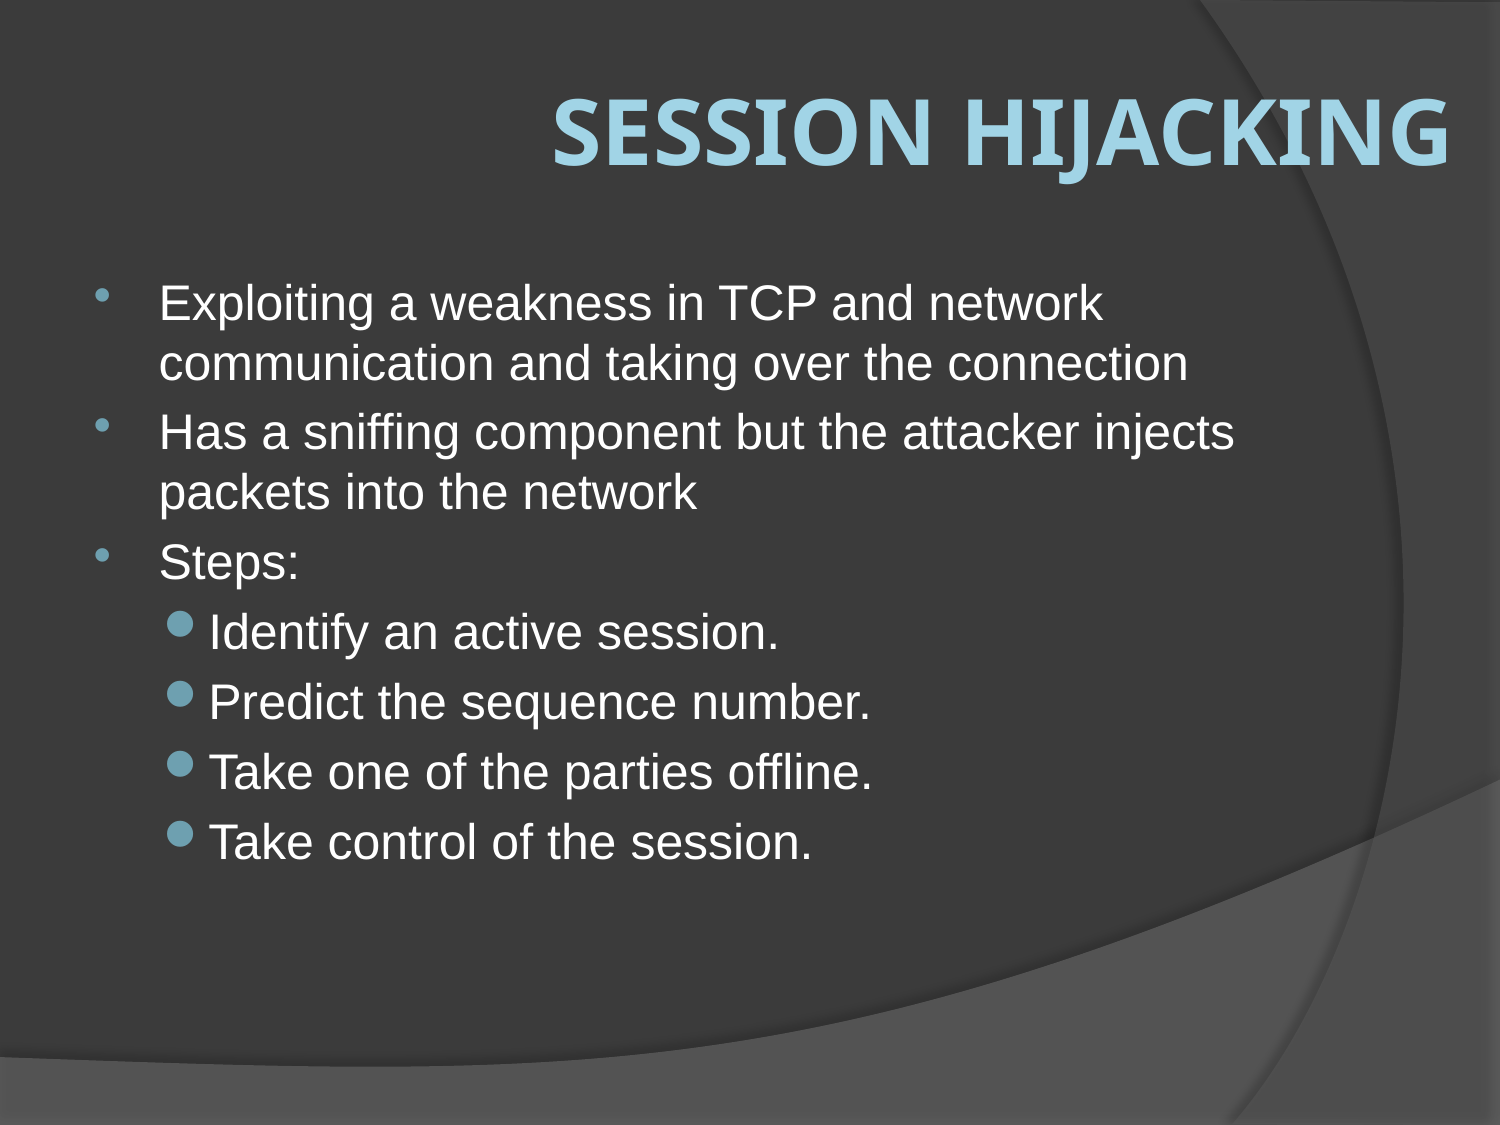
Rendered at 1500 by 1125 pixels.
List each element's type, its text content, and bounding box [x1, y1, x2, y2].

list Exploiting a weakness in TCP and network communication and taking over the connection Has a sniffing component but the attacker injects packets into the network Steps: Identify an active session. Predict the sequence number. Take one of the parties offline. Take control of the session. [75, 262, 1300, 1005]
title Session Hijacking [75, 45, 1463, 213]
